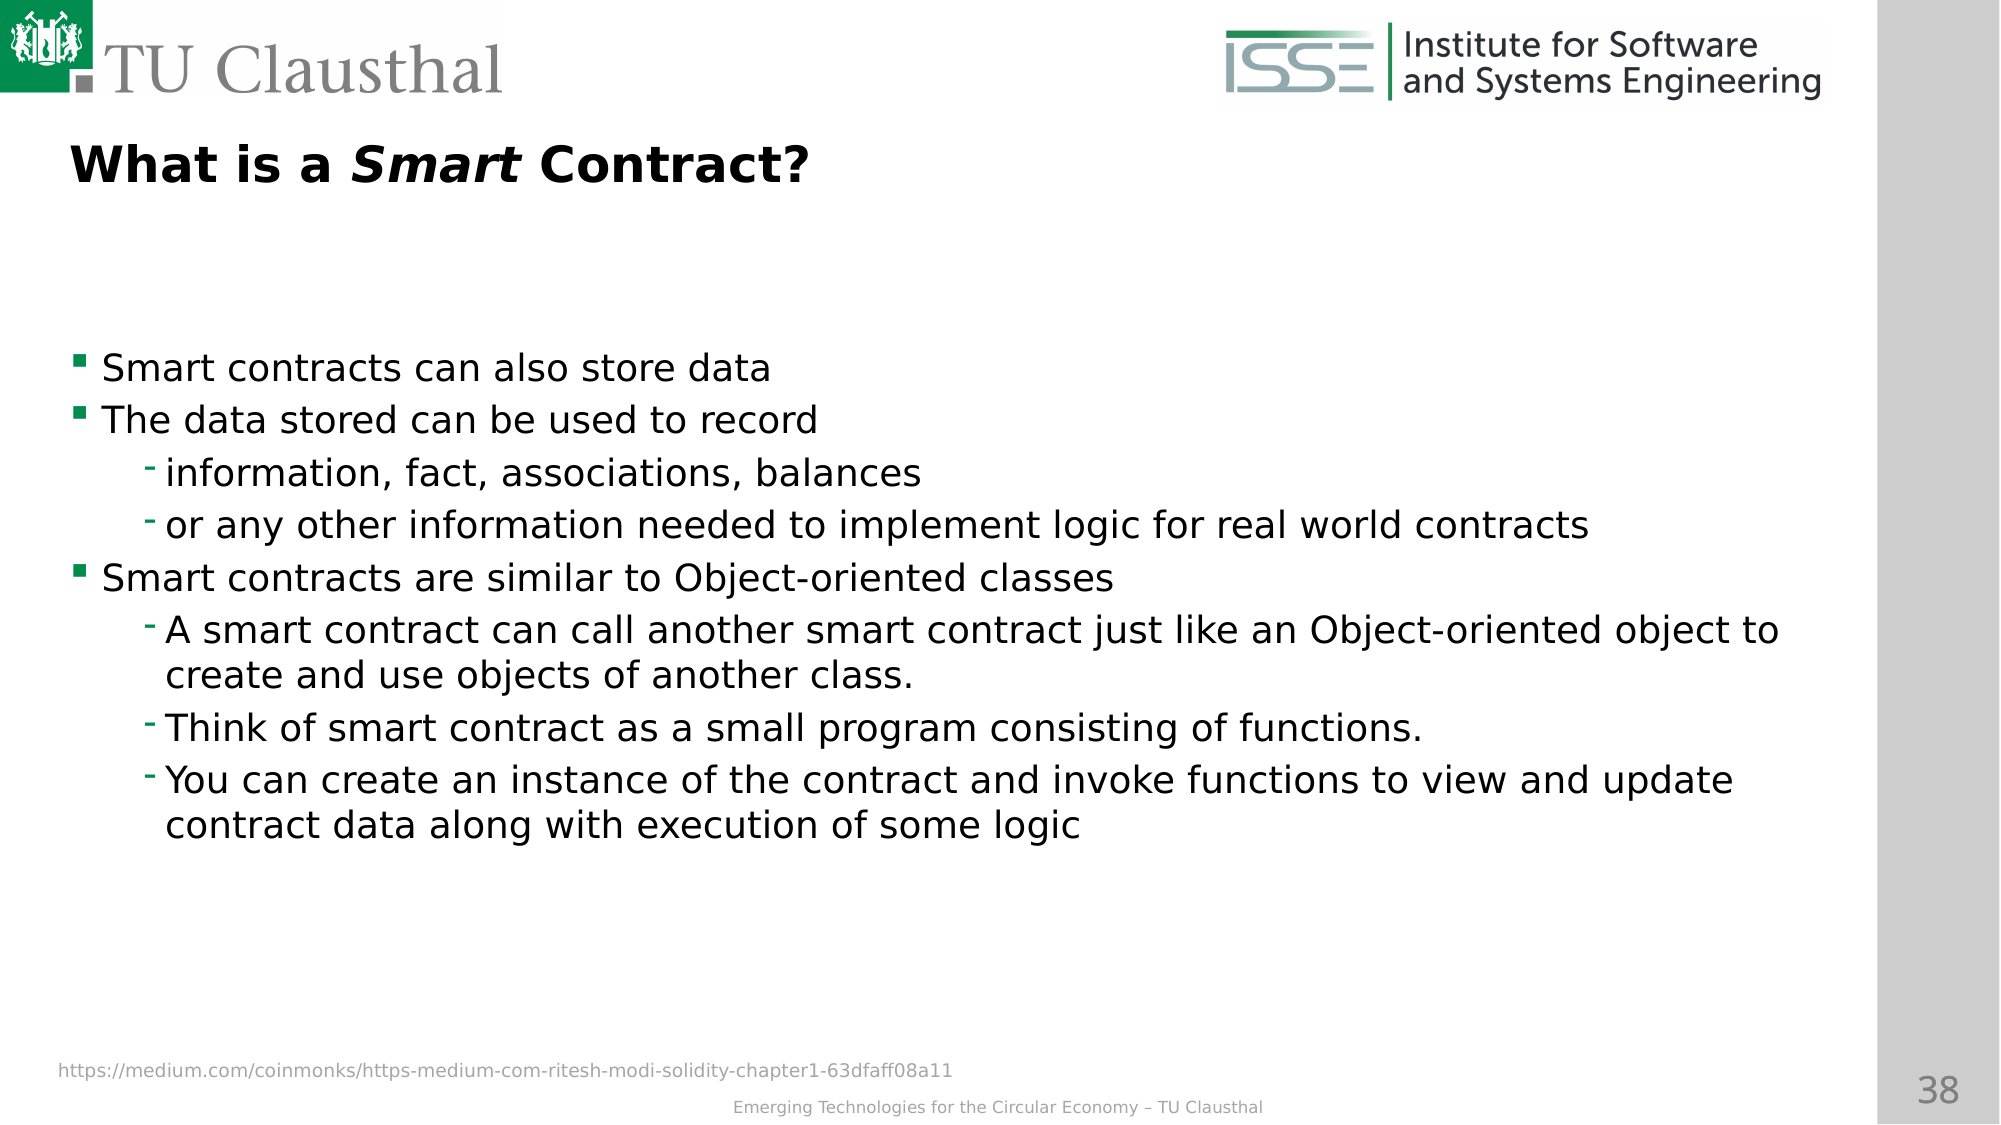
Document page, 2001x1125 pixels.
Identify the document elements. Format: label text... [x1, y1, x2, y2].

text_box Smart contracts can also store data The data stored can be used to record information, fact, associations, balances or any other information needed to implement logic for real world contracts Smart contracts are similar to Object-oriented classes A smart contract can call another smart contract just like an Object-oriented object to create and use objects of another class. Think of smart contract as a small program consisting of functions. You can create an instance of the contract and invoke functions to view and update contract data along with execution of some logic [54, 208, 1819, 1035]
picture [0, 0, 502, 93]
text_box What is a Smart Contract? [54, 125, 1819, 208]
picture [1218, 22, 1826, 107]
text_box https://medium.com/coinmonks/https-medium-com-ritesh-modi-solidity-chapter1-63dfaff08a11 [43, 1051, 1000, 1089]
